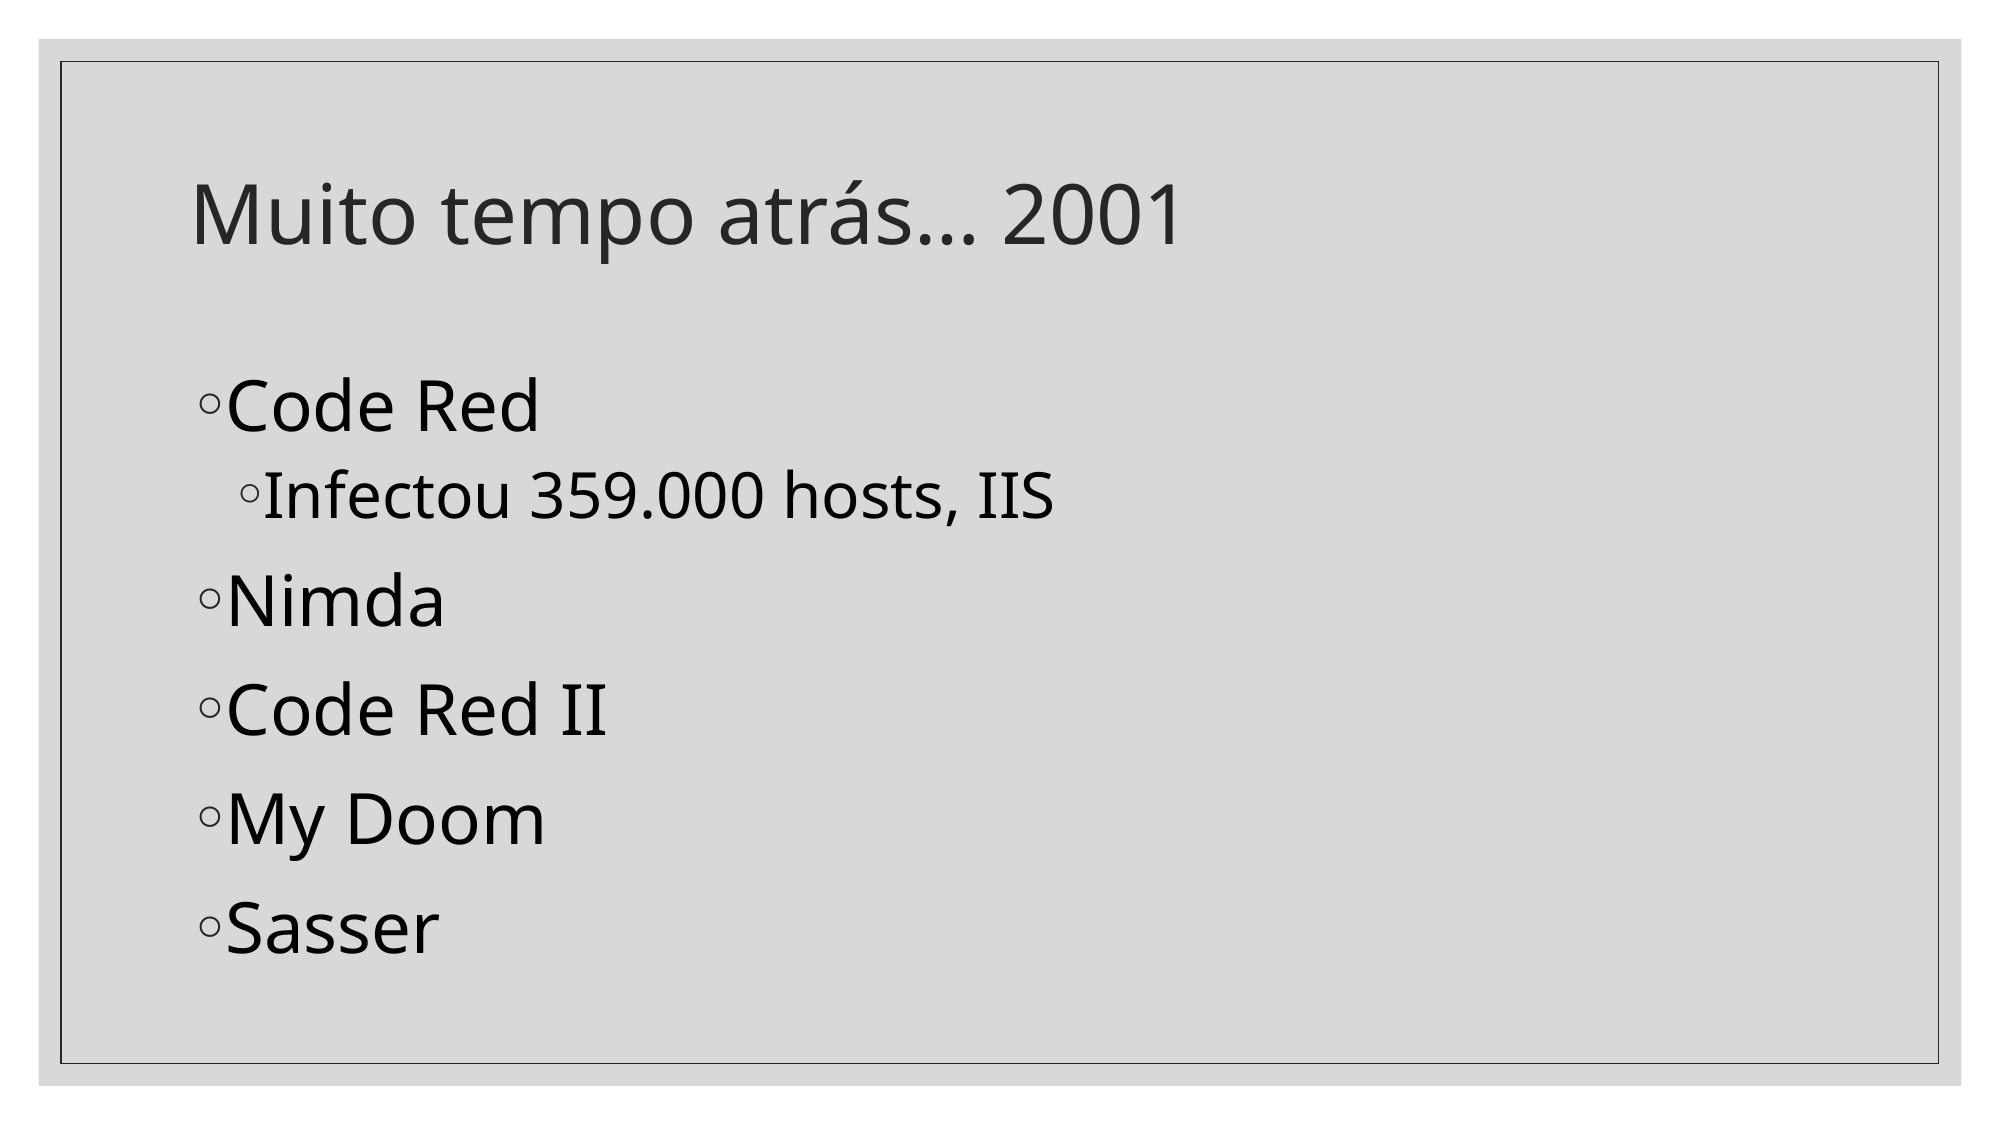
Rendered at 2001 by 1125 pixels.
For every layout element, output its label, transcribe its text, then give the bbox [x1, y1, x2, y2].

title Muito tempo atrás… 2001 [174, 105, 1825, 331]
list Code Red Infectou 359.000 hosts, IIS Nimda Code Red II My Doom Sasser [174, 345, 1825, 977]
